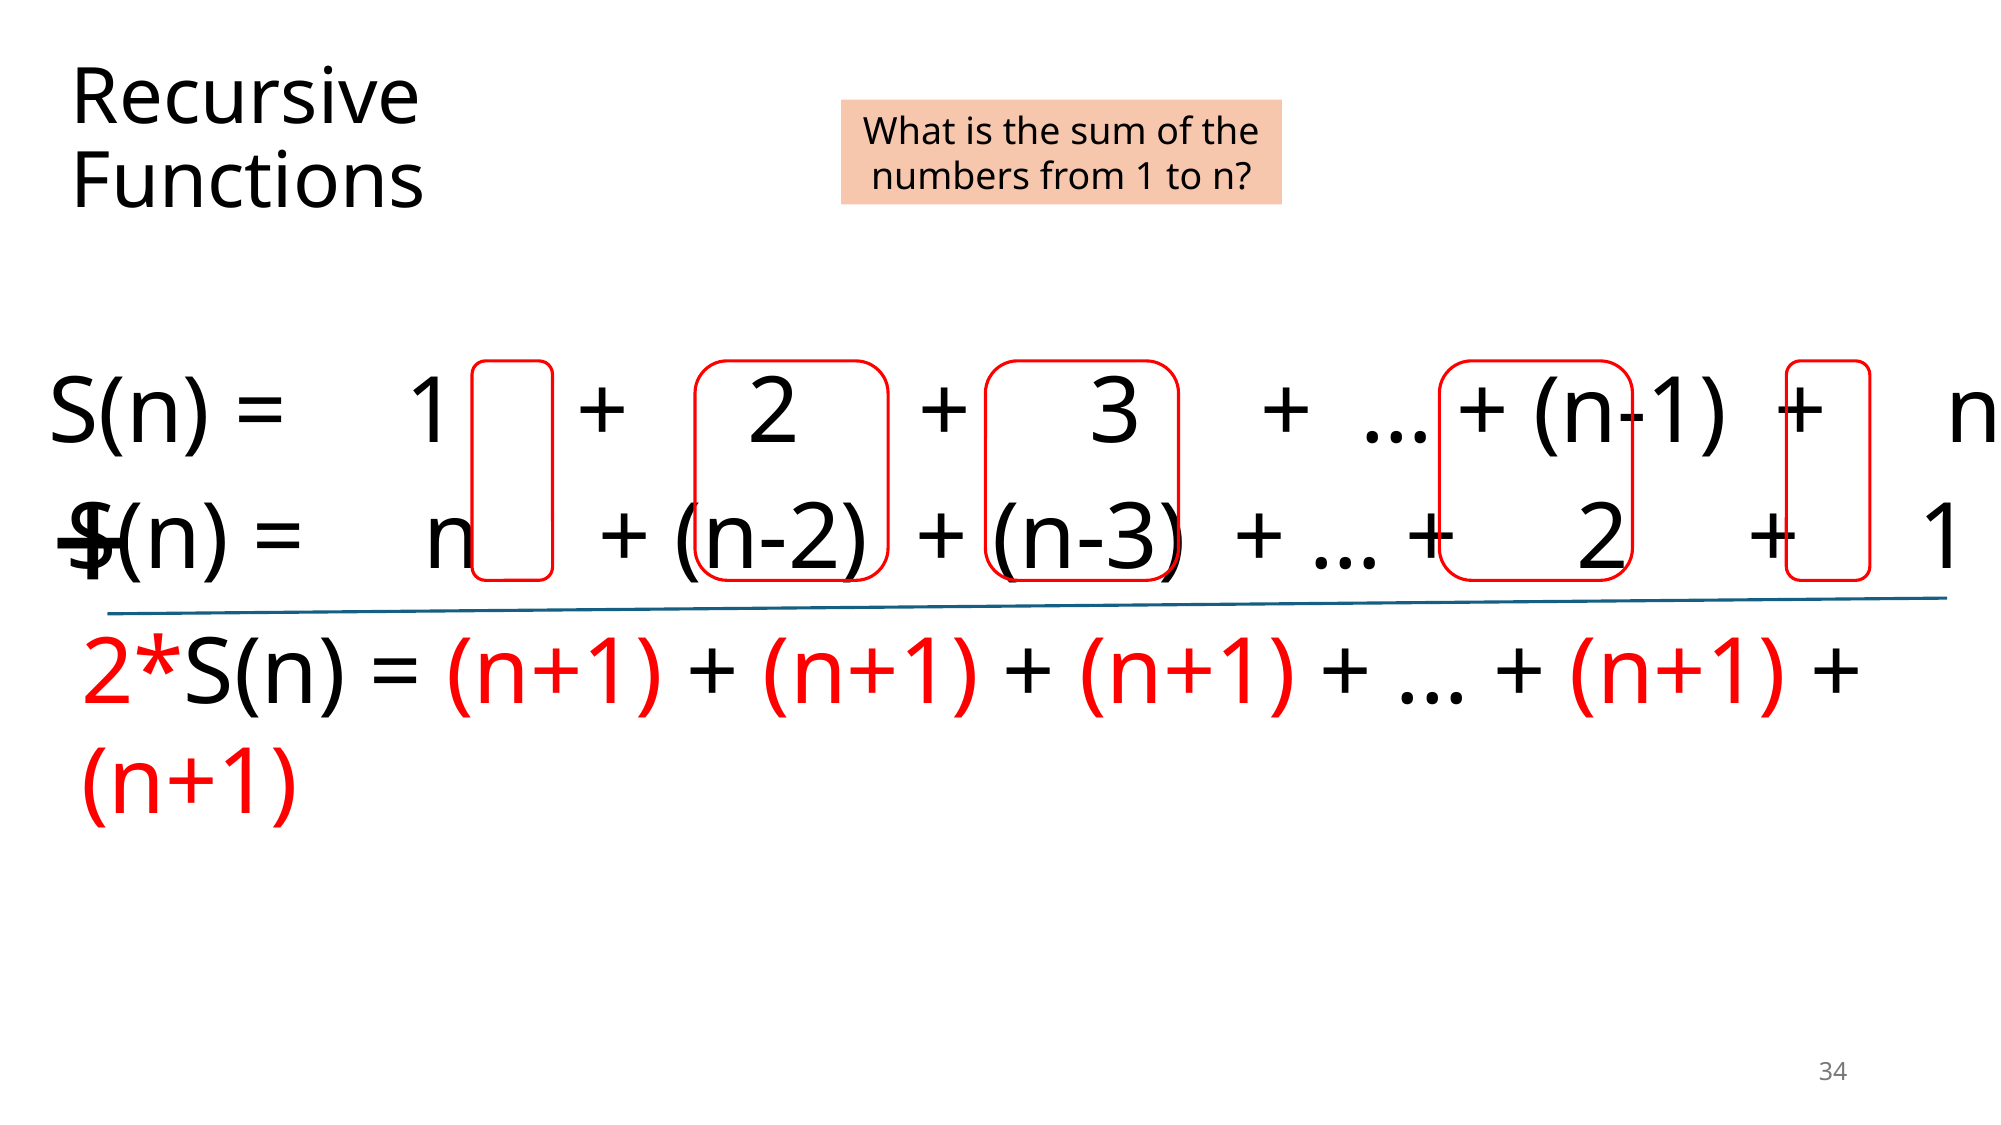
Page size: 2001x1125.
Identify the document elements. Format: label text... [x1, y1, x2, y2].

text_box [1784, 359, 1872, 582]
text_box [1437, 359, 1635, 582]
text_box 2*S(n) = (n+1) + (n+1) + (n+1) + ... + (n+1) + (n+1) [66, 604, 2000, 840]
text_box S(n) = 1 + 2 + 3 + … + (n-1) + n [33, 343, 2000, 468]
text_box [106, 597, 1948, 615]
text_box + [35, 438, 151, 634]
slide_number 34 [1412, 1042, 1863, 1103]
text_box What is the sum of the numbers from 1 to n? [841, 99, 1282, 205]
text_box [983, 359, 1181, 582]
title Recursive Functions [55, 31, 462, 249]
text_box [470, 359, 555, 582]
text_box S(n) = n + (n-2) + (n-3) + … + 2 + 1 [151, 469, 2000, 595]
text_box [693, 359, 890, 582]
